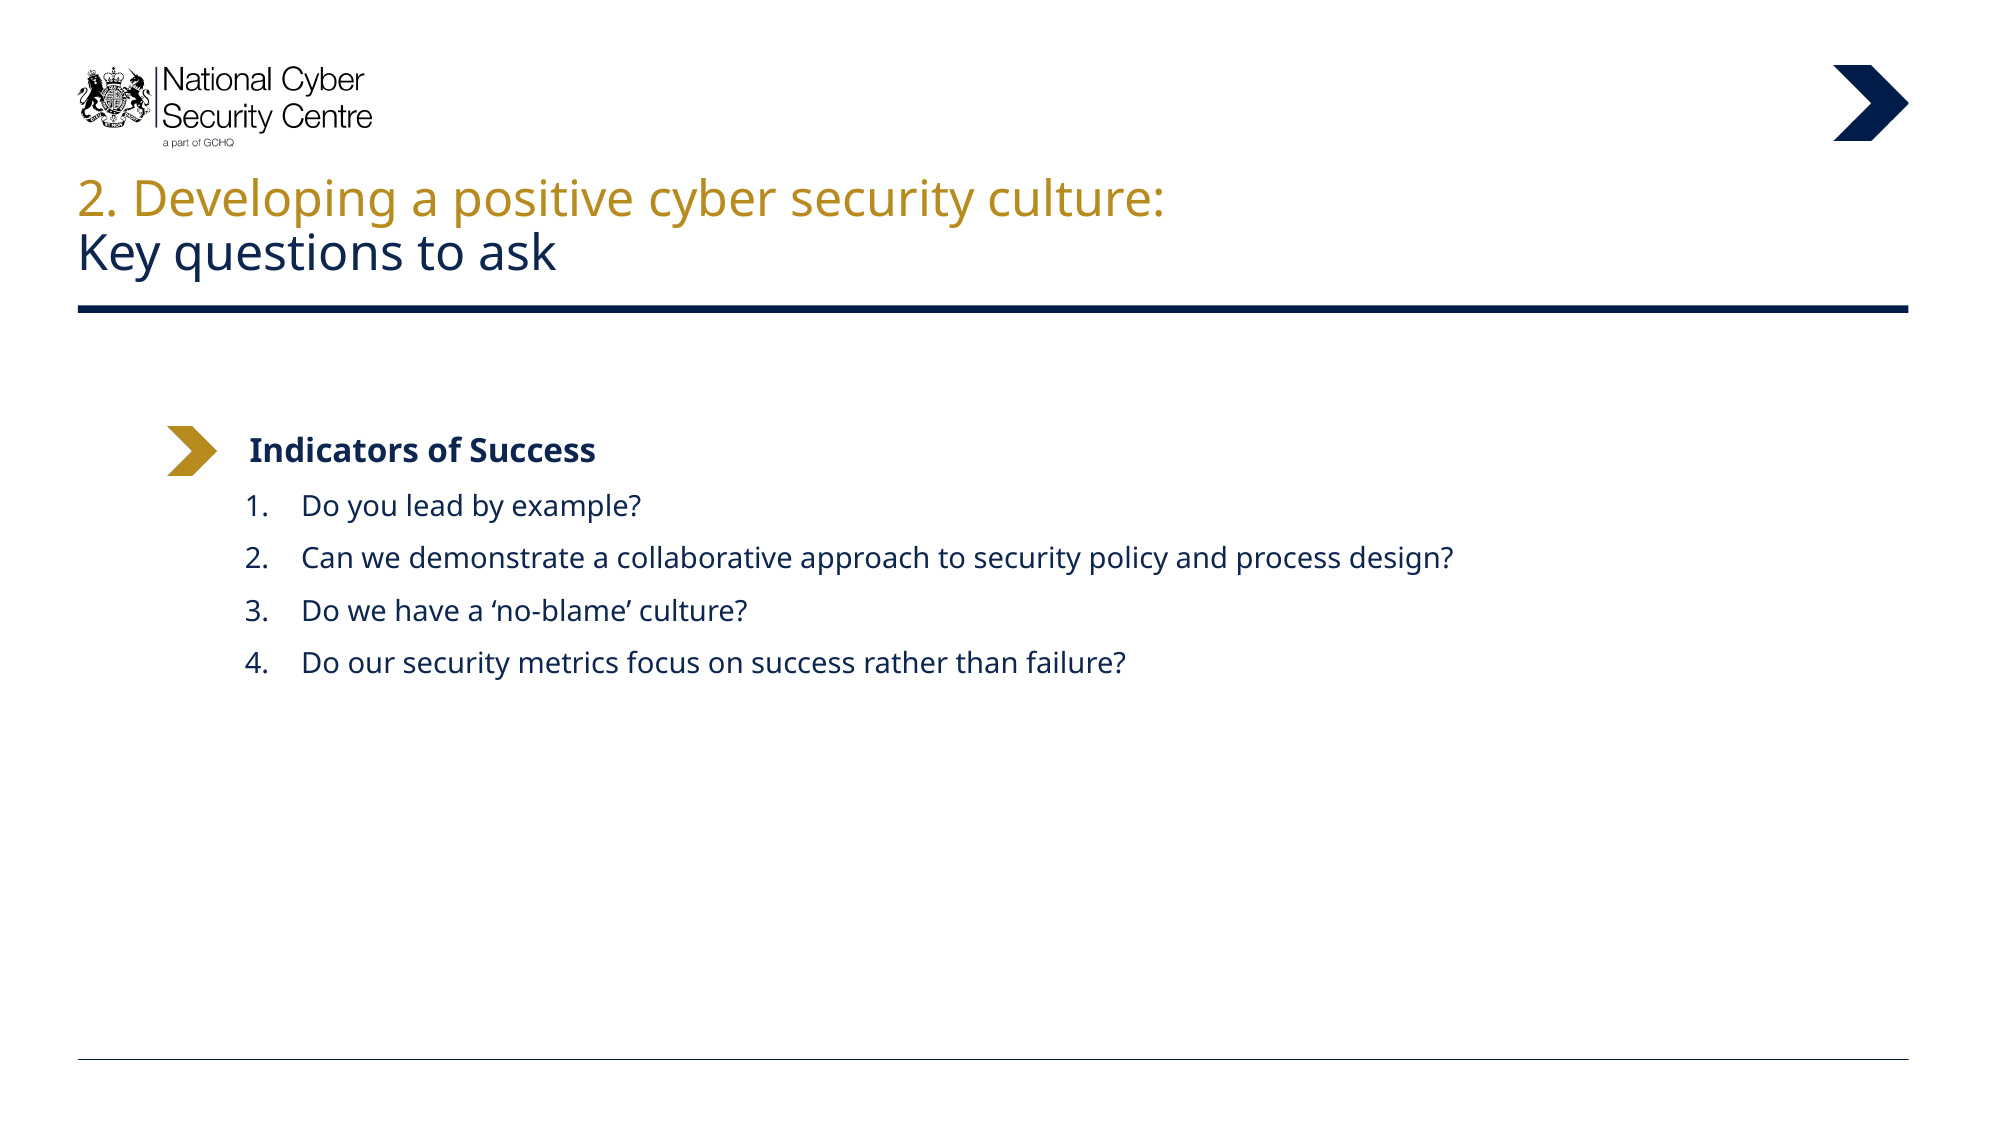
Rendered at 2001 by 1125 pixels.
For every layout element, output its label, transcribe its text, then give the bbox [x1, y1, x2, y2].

text_box Indicators of Success Do you lead by example? Can we demonstrate a collaborative approach to security policy and process design? Do we have a ‘no-blame’ culture? Do our security metrics focus on success rather than failure? [229, 426, 1656, 927]
picture [0, 0, 539, 269]
picture [167, 426, 217, 476]
text_box 2. Developing a positive cyber security culture: Key questions to ask [62, 166, 1892, 252]
picture [1833, 65, 1909, 141]
